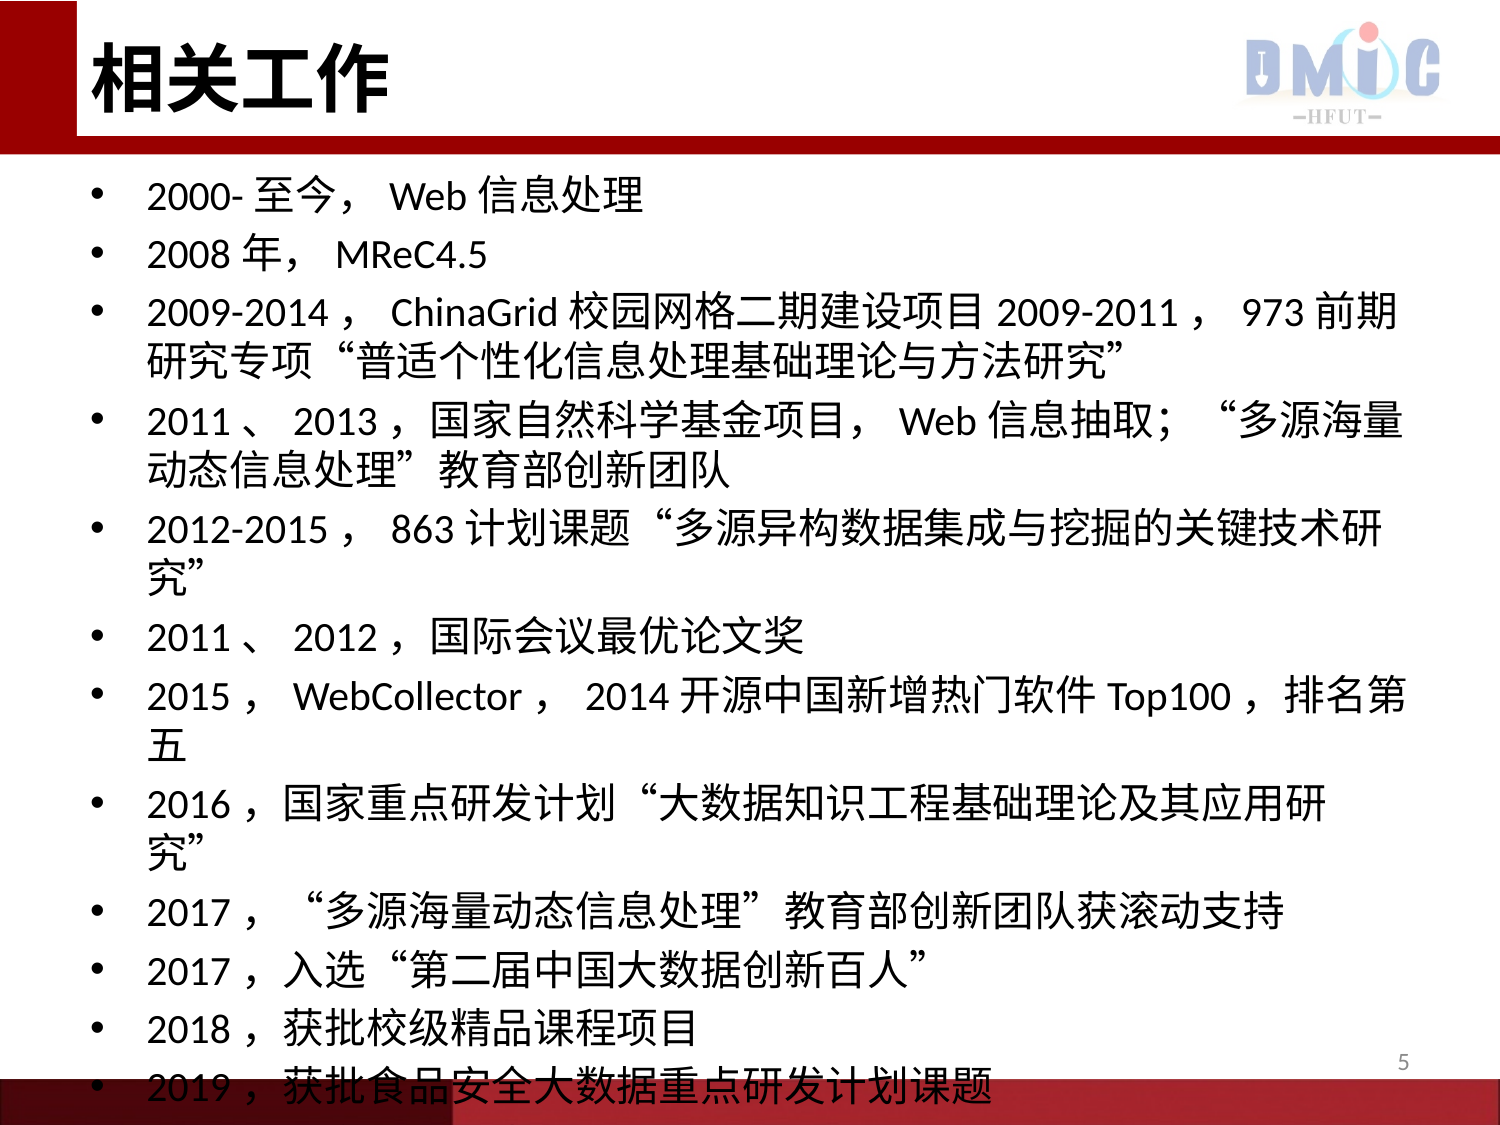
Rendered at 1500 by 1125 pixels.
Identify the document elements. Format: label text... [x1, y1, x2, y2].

slide_number 5 [1074, 1030, 1425, 1091]
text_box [1210, 21, 1472, 132]
picture [0, 1079, 1500, 1125]
list 2000-至今，Web信息处理 2008年，MReC4.5 2009-2014，ChinaGrid校园网格二期建设项目2009-2011，973前期研究专项“普适个性化信息处理基础理论与方法研究” 2011、2013，国家自然科学基金项目，Web信息抽取；“多源海量动态信息处理”教育部创新团队 2012-2015，863计划课题“多源异构数据集成与挖掘的关键技术研究” 2011、2012，国际会议最优论文奖 2015，WebCollector，2014开源中国新增热门软件Top100，排名第五 2016，国家重点研发计划“大数据知识工程基础理论及其应用研究” 2017，“多源海量动态信息处理”教育部创新团队获滚动支持 2017，入选“第二届中国大数据创新百人” 2018，获批校级精品课程项目 2019，获批食品安全大数据重点研发计划课题 2019，研发NoSQL数据库项目 [74, 160, 1426, 929]
title 相关工作 [74, 20, 1426, 130]
